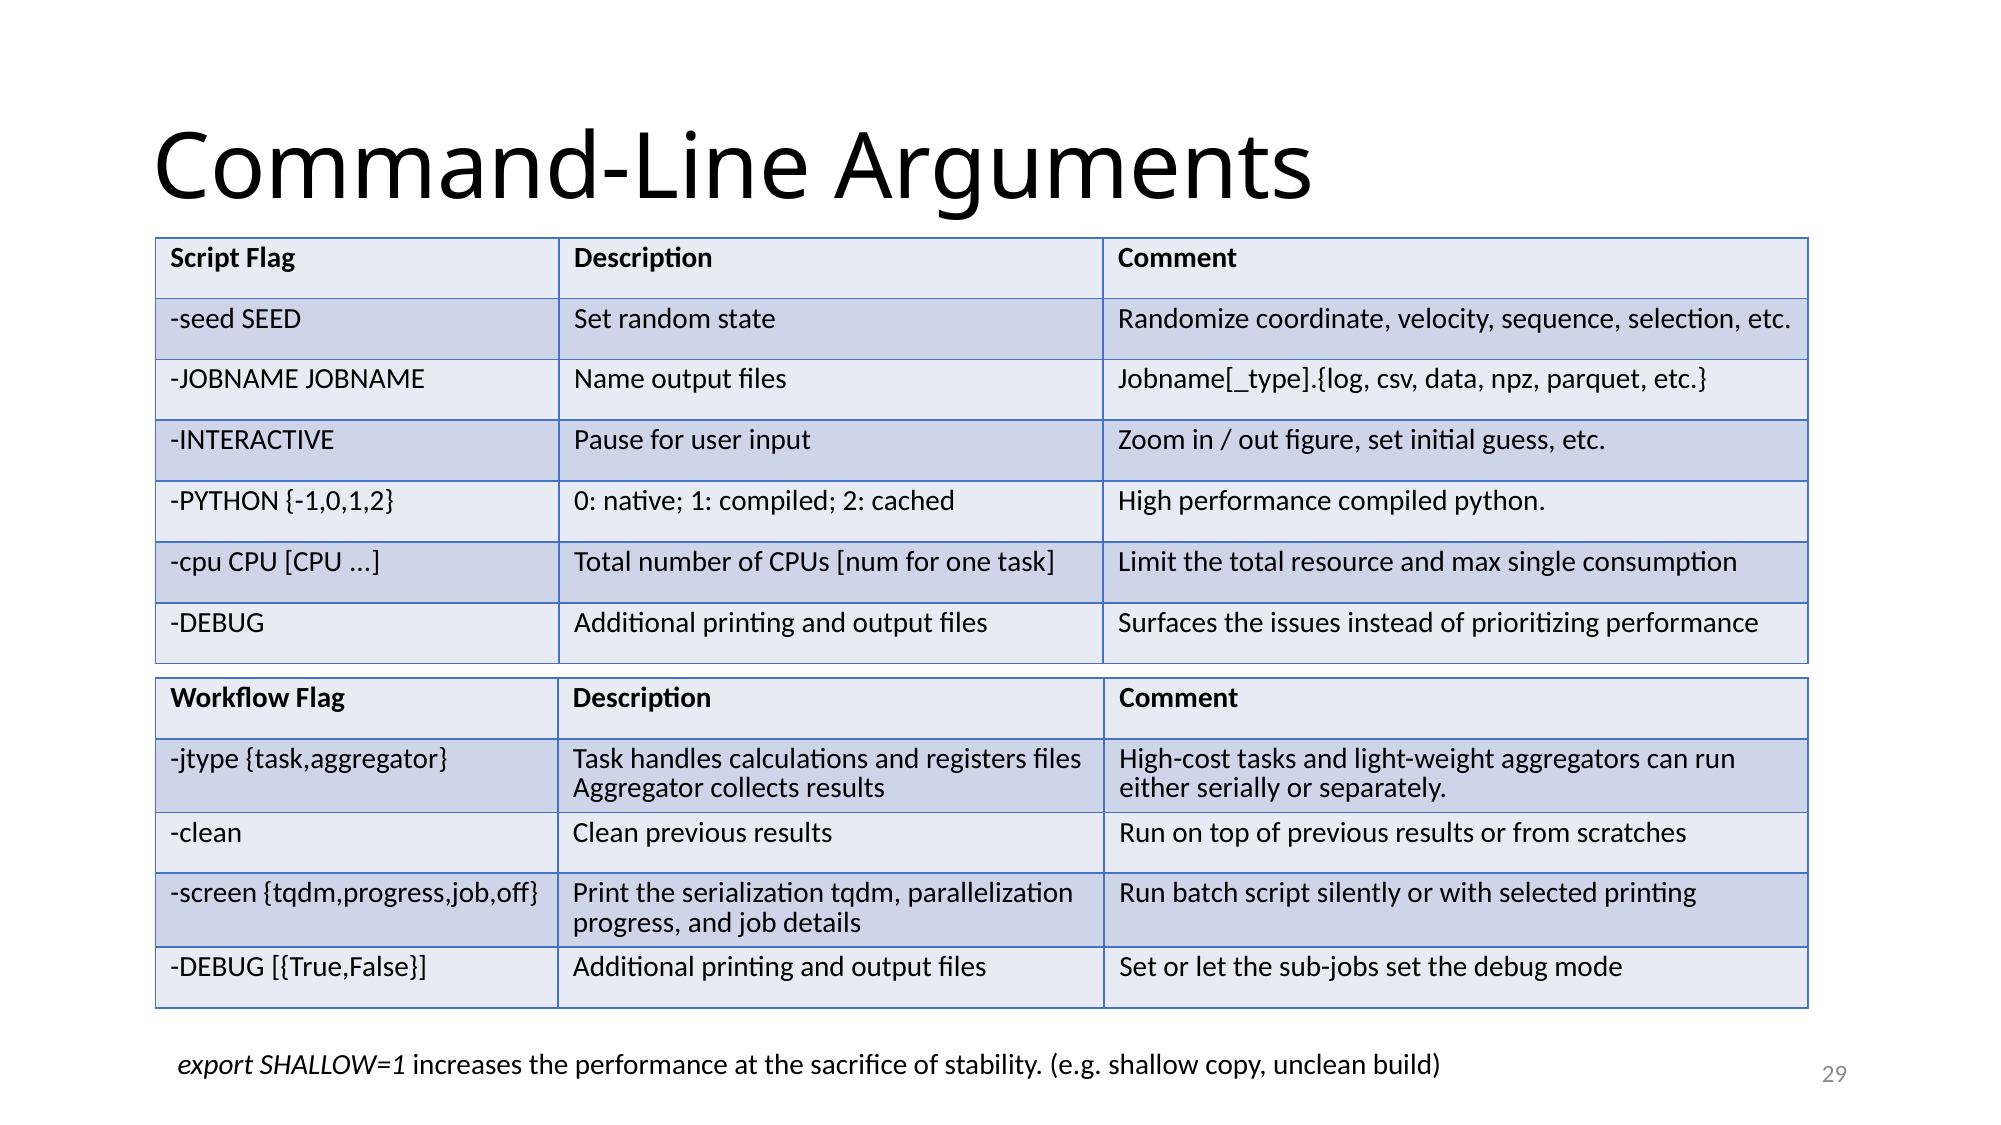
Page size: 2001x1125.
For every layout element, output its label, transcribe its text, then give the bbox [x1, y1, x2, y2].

table_cell High-cost tasks and light-weight aggregators can run either serially or separately. [1105, 740, 1807, 812]
table_cell Randomize coordinate, velocity, sequence, selection, etc. [1104, 299, 1807, 359]
table_cell Limit the total resource and max single consumption [1104, 543, 1807, 602]
table_cell -DEBUG [156, 604, 558, 663]
table_cell -JOBNAME JOBNAME [156, 360, 558, 419]
table_cell Jobname[_type].{log, csv, data, npz, parquet, etc.} [1104, 360, 1807, 419]
table_cell Pause for user input [560, 421, 1102, 480]
table_cell Total number of CPUs [num for one task] [560, 543, 1102, 602]
table_cell Task handles calculations and registers files Aggregator collects results [559, 740, 1103, 812]
table_cell Run on top of previous results or from scratches [1105, 813, 1807, 872]
table_header Comment [1105, 679, 1807, 738]
table_cell Name output files [560, 360, 1102, 419]
slide_number 29 [1412, 1042, 1863, 1103]
table_header Description [560, 239, 1102, 298]
table_header Comment [1104, 239, 1807, 298]
table_cell Set random state [560, 299, 1102, 359]
table_header Workflow Flag [156, 679, 557, 738]
table_header Script Flag [156, 239, 558, 298]
table_cell Set or let the sub-jobs set the debug mode [1105, 948, 1807, 1007]
table_cell -screen {tqdm,progress,job,off} [156, 874, 557, 946]
table_cell Surfaces the issues instead of prioritizing performance [1104, 604, 1807, 663]
table_cell -seed SEED [156, 299, 558, 359]
table_header Description [559, 679, 1103, 738]
table_cell -cpu CPU [CPU ...] [156, 543, 558, 602]
table_cell -jtype {task,aggregator} [156, 740, 557, 812]
table_cell -clean [156, 813, 557, 872]
table_cell Print the serialization tqdm, parallelization progress, and job details [559, 874, 1103, 946]
table_cell Zoom in / out figure, set initial guess, etc. [1104, 421, 1807, 480]
table_cell Clean previous results [559, 813, 1103, 872]
table_cell Additional printing and output files [559, 948, 1103, 1007]
table_cell 0: native; 1: compiled; 2: cached [560, 482, 1102, 541]
table_cell -PYTHON {-1,0,1,2} [156, 482, 558, 541]
table_cell Run batch script silently or with selected printing [1105, 874, 1807, 946]
table_cell Additional printing and output files [560, 604, 1102, 663]
table_cell -DEBUG [{True,False}] [156, 948, 557, 1007]
table_cell -INTERACTIVE [156, 421, 558, 480]
text_box export SHALLOW=1 increases the performance at the sacrifice of stability. (e.g. shallow copy, unclean build) [162, 1038, 1457, 1088]
title Command-Line Arguments [137, 59, 1863, 278]
table_cell High performance compiled python. [1104, 482, 1807, 541]
